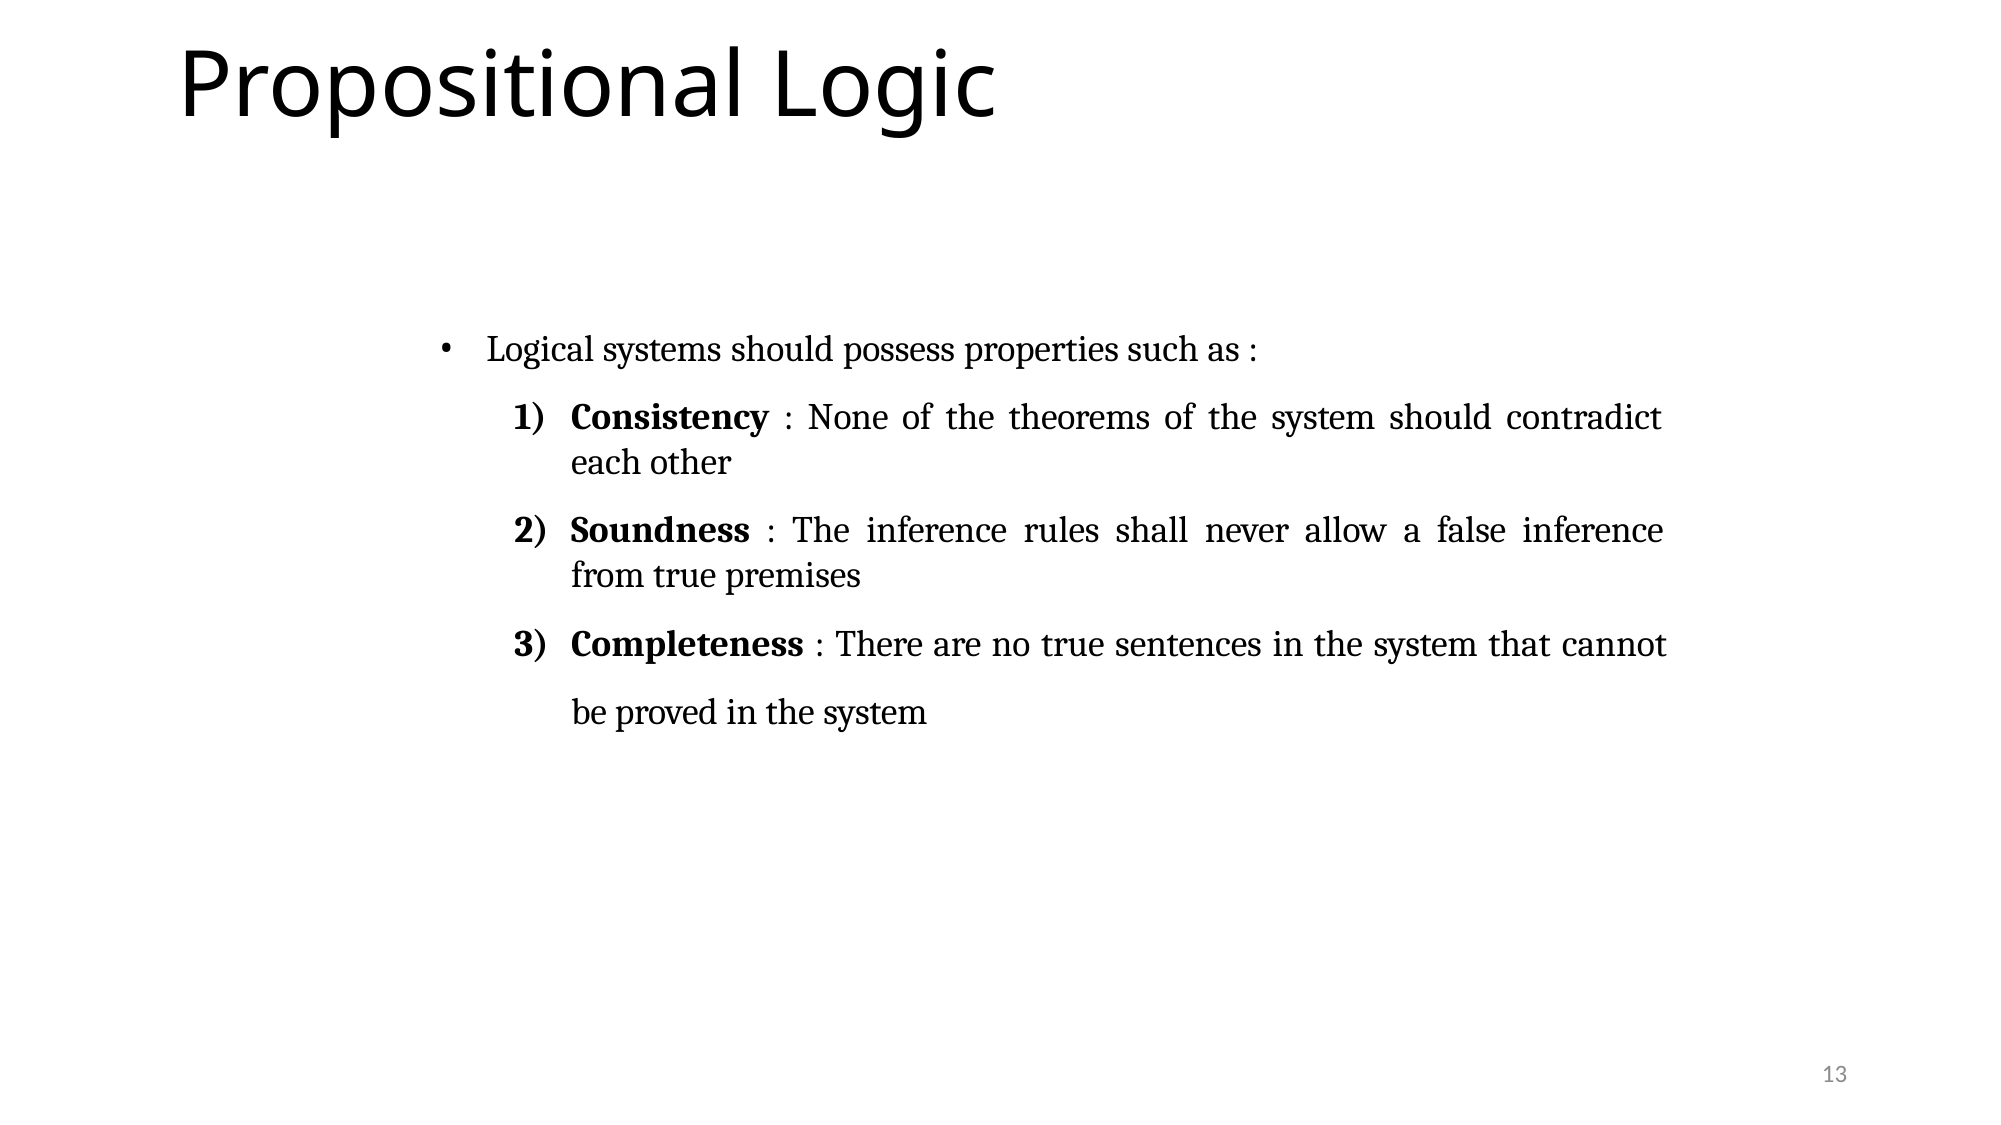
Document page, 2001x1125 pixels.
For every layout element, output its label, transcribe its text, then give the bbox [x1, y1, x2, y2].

text_box Logical systems should possess properties such as : Consistency : None of the theorems of the system should contradict each other Soundness : The inference rules shall never allow a false inference from true premises Completeness : There are no true sentences in the system that cannot be proved in the system [437, 299, 1701, 732]
text_box Propositional Logic [174, 35, 1000, 137]
slide_number 13 [1412, 1042, 1863, 1103]
